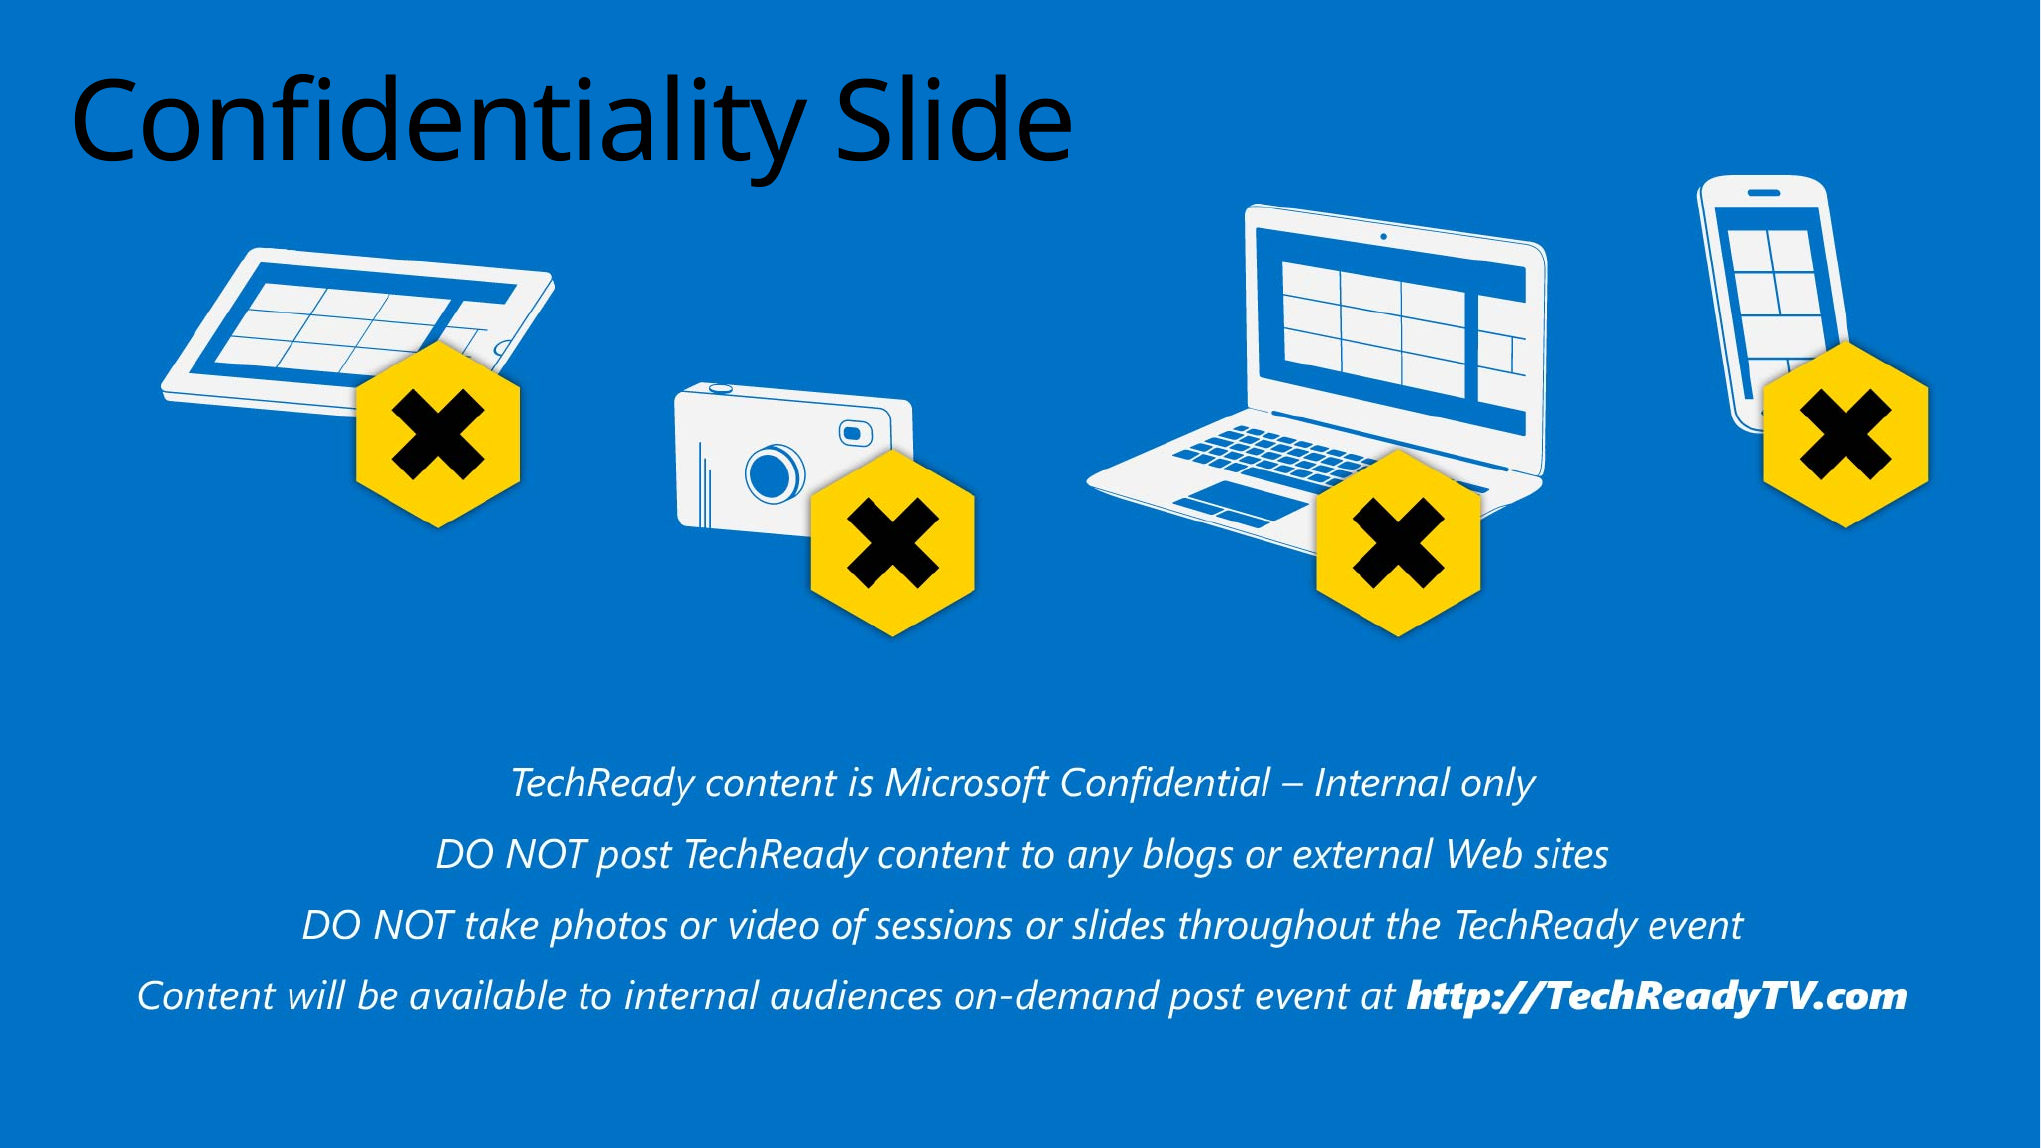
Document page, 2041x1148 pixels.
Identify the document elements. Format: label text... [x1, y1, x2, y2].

picture [0, 0, 2041, 1148]
title Confidentiality Slide [45, 48, 1996, 199]
